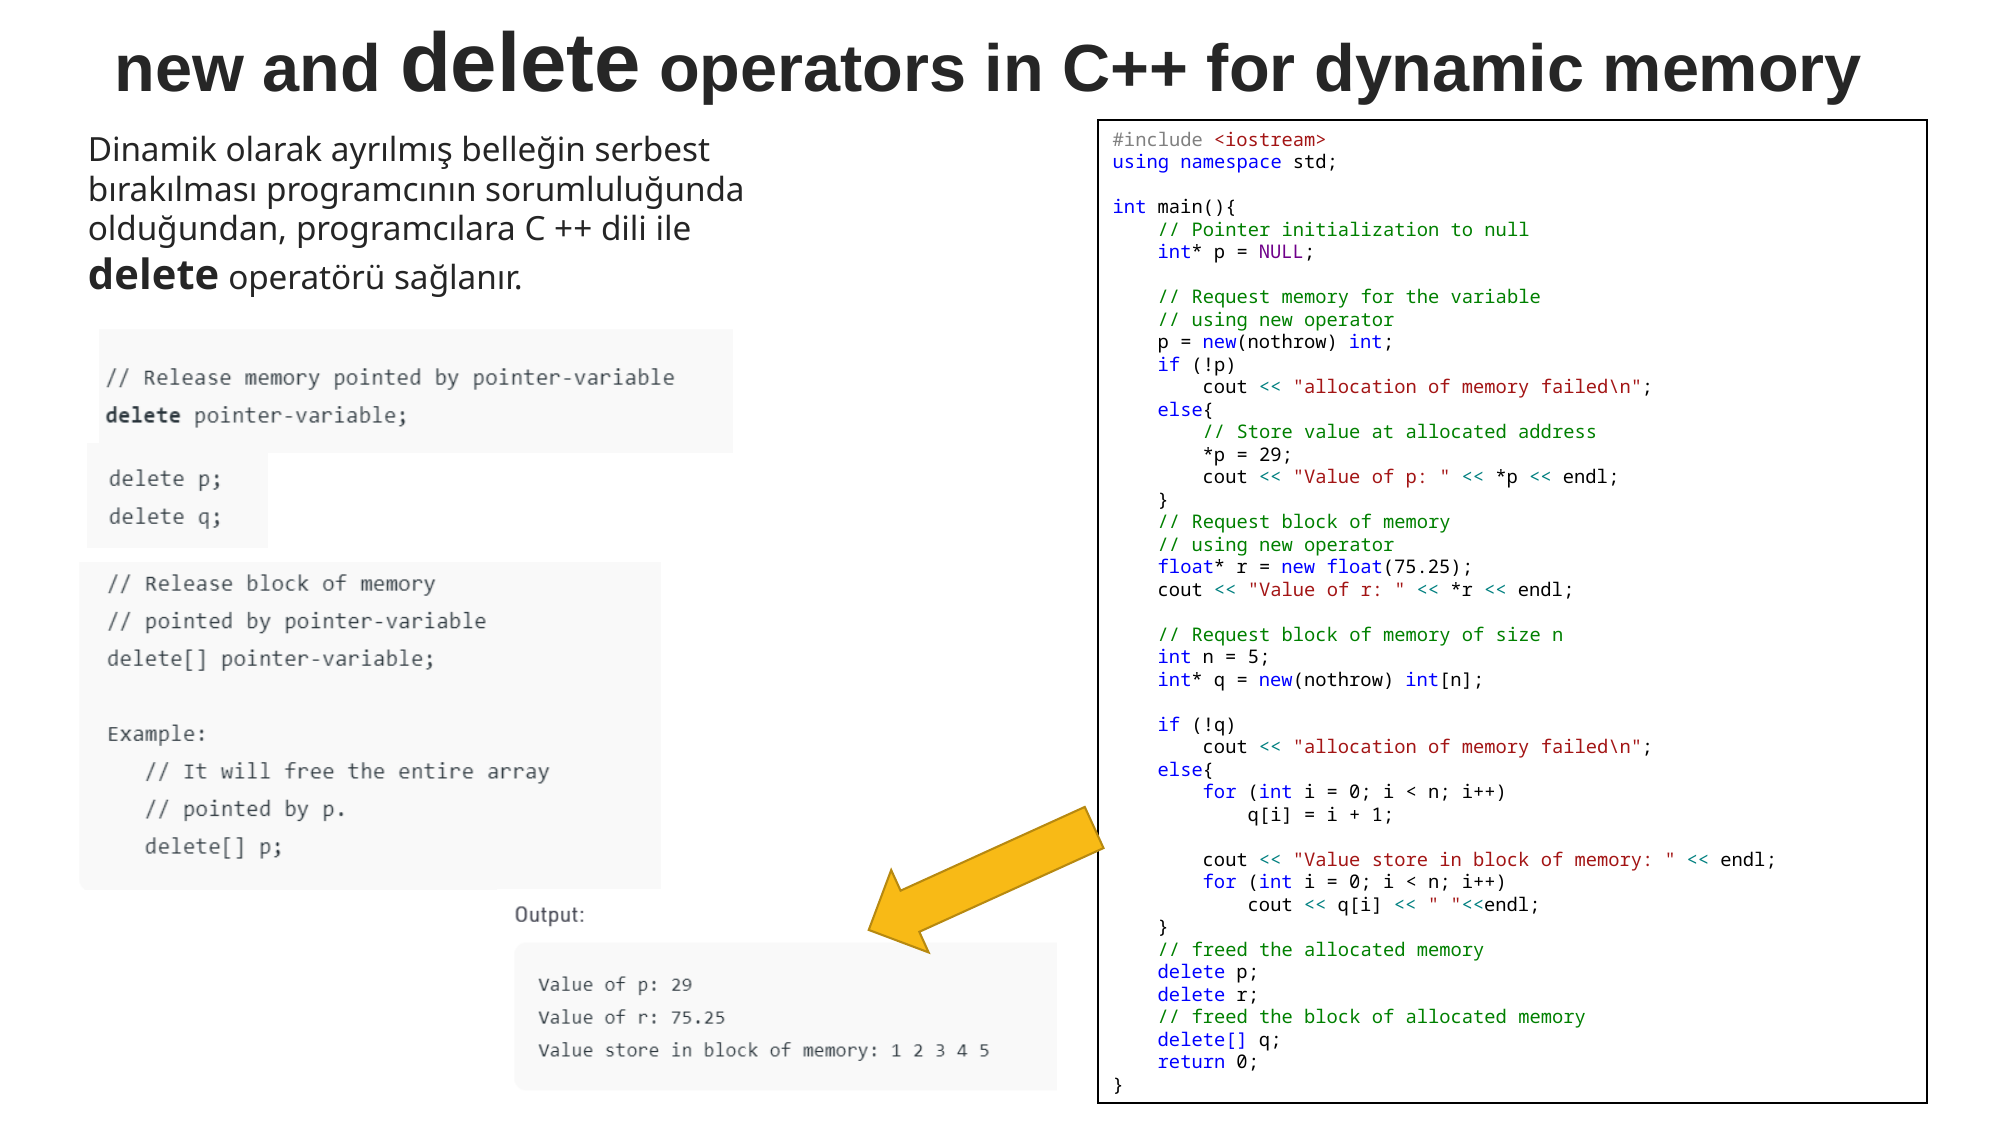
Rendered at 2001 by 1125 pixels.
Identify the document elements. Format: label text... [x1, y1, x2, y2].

text_box [882, 805, 1105, 889]
text_box Dinamik olarak ayrılmış belleğin serbest bırakılması programcının sorumluluğunda olduğundan, programcılara C ++ dili ile delete operatörü sağlanır. [73, 120, 855, 305]
picture [73, 562, 1057, 1097]
list new and delete operators in C++ for dynamic memory [39, 0, 1939, 135]
text_box #include <iostream> using namespace std; int main(){ // Pointer initialization to null int* p = NULL; // Request memory for the variable // using new operator p = new(nothrow) int; if (!p) cout << "allocation of memory failed\n"; else{ // Store value at allocated address *p = 29; cout << "Value of p: " << *p << endl; } // Request block of memory // using new operator float* r = new float(75.25); cout << "Value of r: " << *r << endl; // Request block of memory of size n int n = 5; int* q = new(nothrow) int[n]; if (!q) cout << "allocation of memory failed\n"; else{ for (int i = 0; i < n; i++) q[i] = i + 1; cout << "Value store in block of memory: " << endl; for (int i = 0; i < n; i++) cout << q[i] << " "<<endl; } // freed the allocated memory delete p; delete r; // freed the block of allocated memory delete[] q; return 0; } [1097, 119, 1928, 1104]
picture [87, 328, 733, 548]
